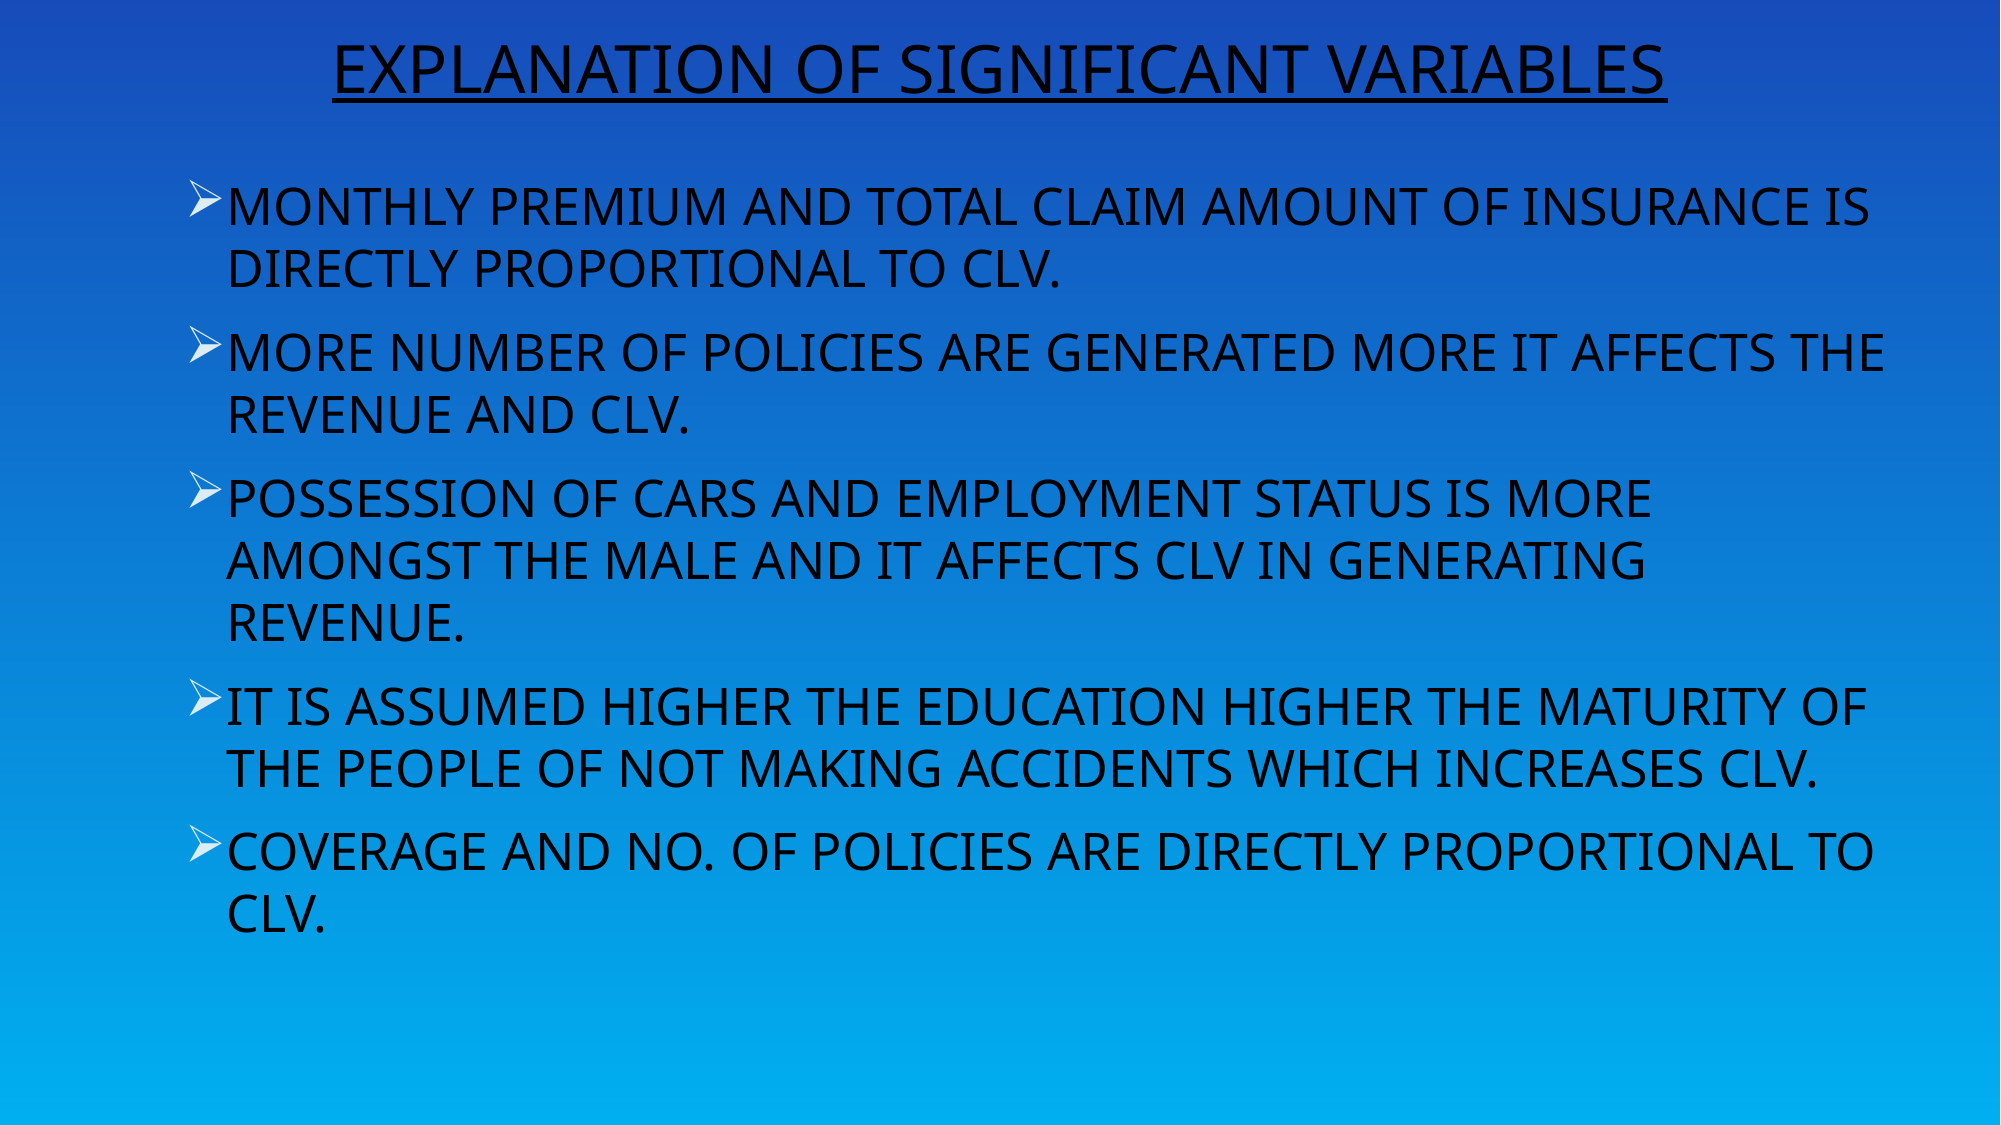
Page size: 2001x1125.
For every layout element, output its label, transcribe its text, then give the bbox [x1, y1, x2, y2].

list Monthly premium and total claim amount of insurance is directly proportional to clv. More number of policies are generated more it affects the revenue and clv. Possession of cars and employment status is more amongst the male and it affects clv in generating revenue. It is assumed higher the education higher the maturity of the people of not making accidents which increases clv. Coverage and no. of policies are directly proportional to clv. [169, 166, 1911, 999]
title Explanation of significant variables [187, 0, 1813, 166]
